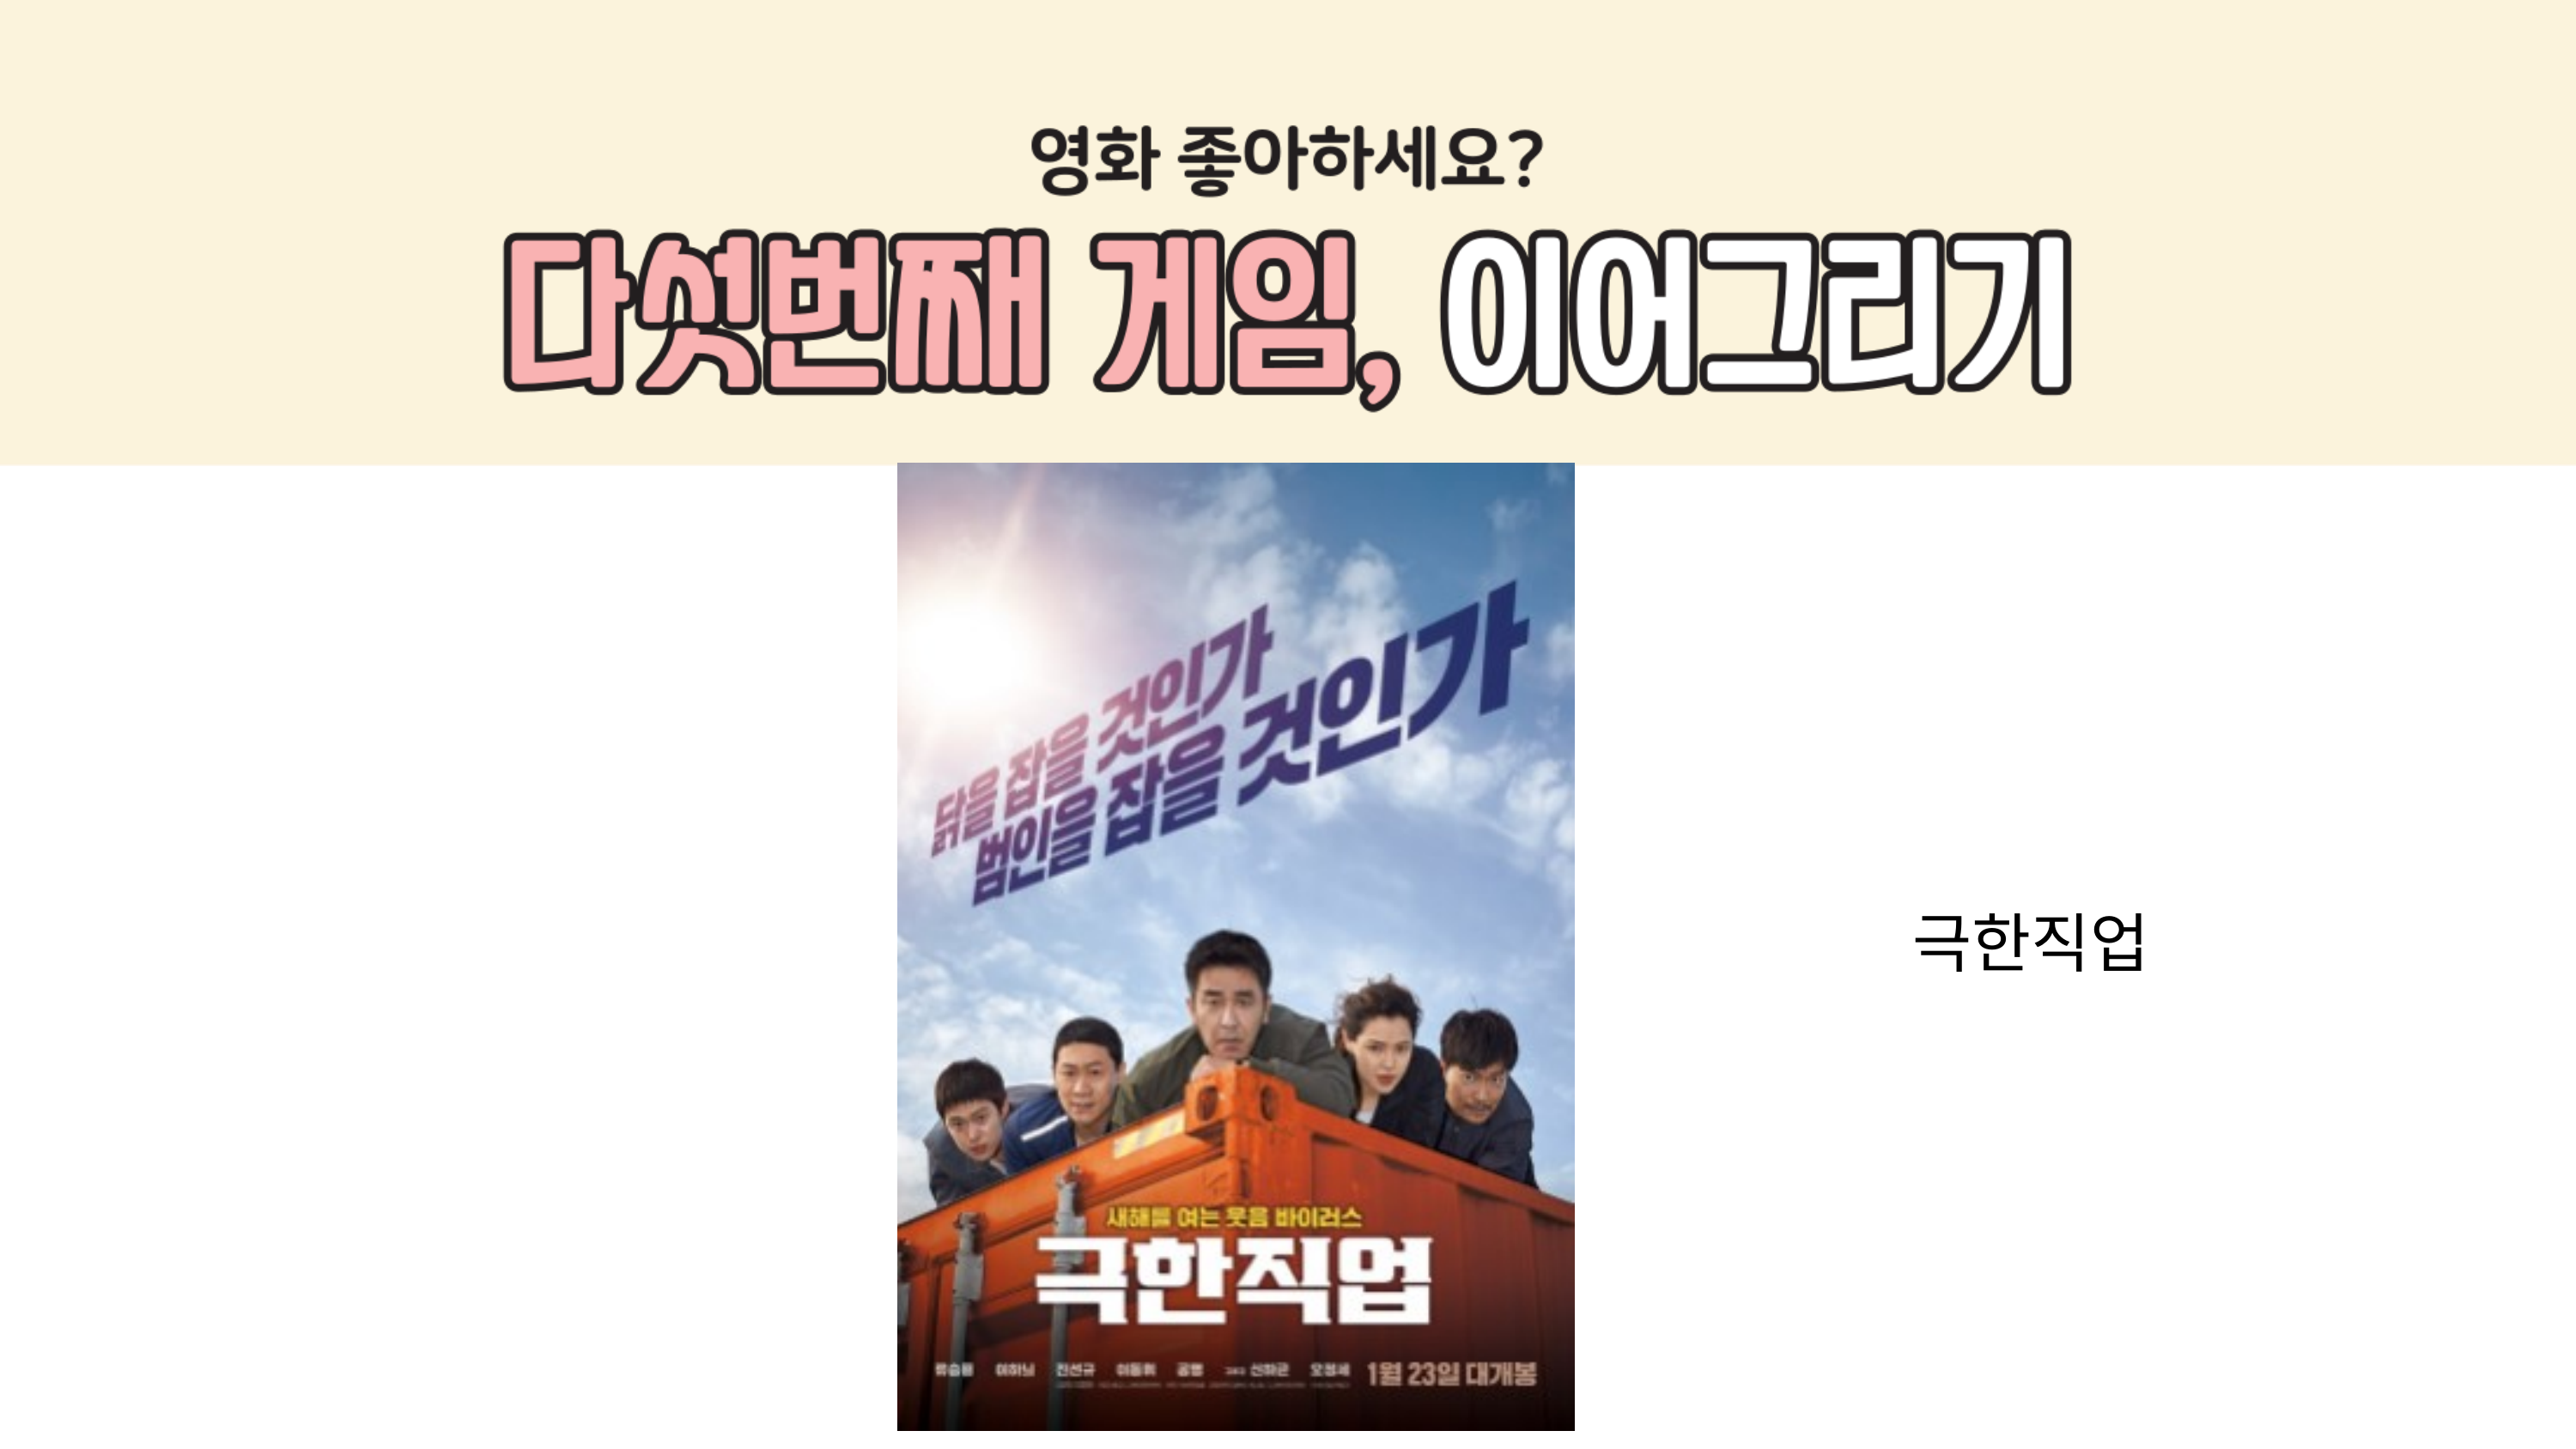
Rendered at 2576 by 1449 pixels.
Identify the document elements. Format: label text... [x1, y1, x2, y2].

picture [0, 0, 2576, 1431]
text_box 극한직업 [1899, 895, 2186, 986]
